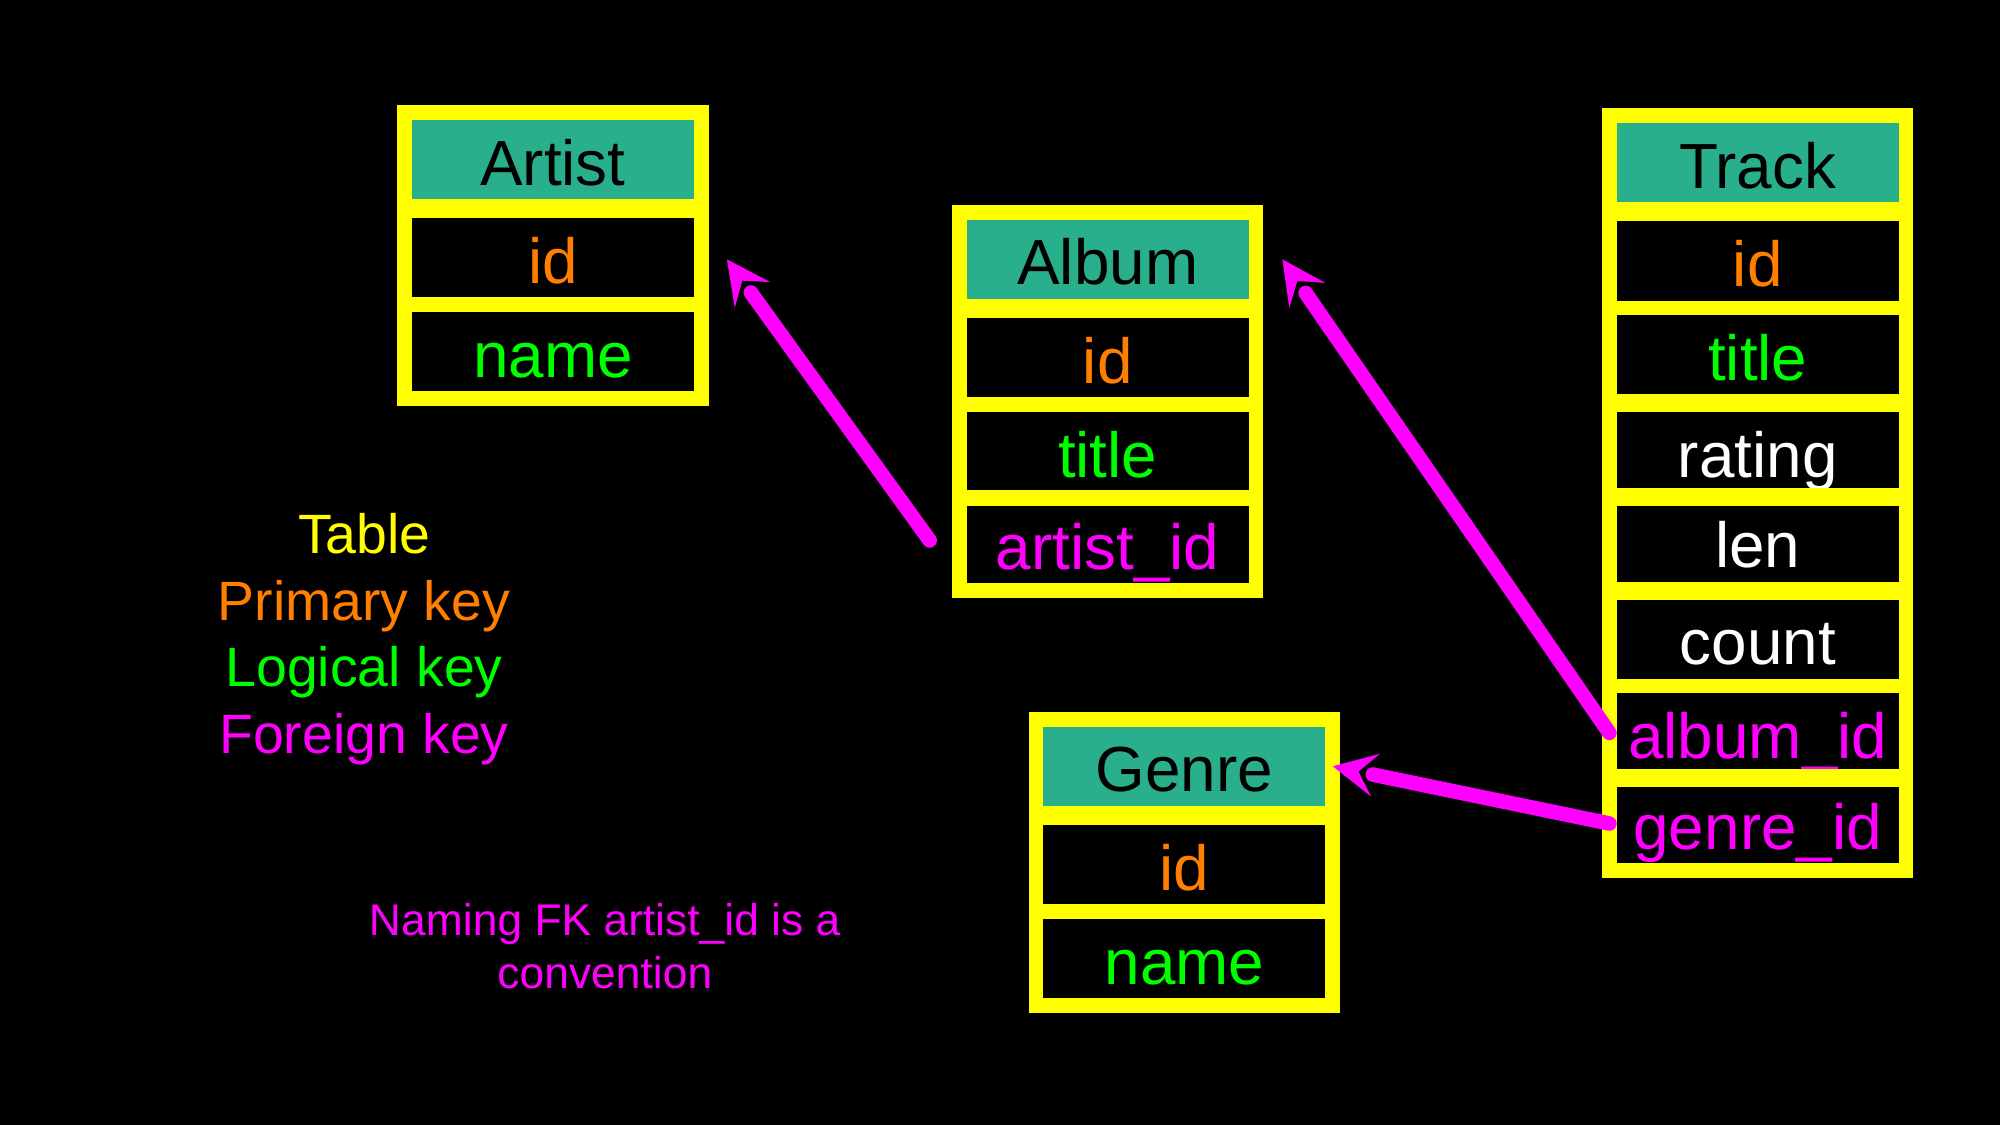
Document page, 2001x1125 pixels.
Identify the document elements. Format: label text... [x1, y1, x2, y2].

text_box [726, 259, 930, 541]
text_box Naming FK artist_id is a convention [330, 887, 880, 1000]
text_box Table Primary key Logical key Foreign key [145, 496, 583, 766]
text_box count [1610, 592, 1907, 686]
text_box len [1610, 495, 1907, 590]
text_box id [1609, 214, 1907, 307]
text_box Artist [404, 112, 702, 207]
text_box id [1035, 817, 1333, 911]
text_box name [1035, 911, 1333, 1006]
text_box rating [1610, 404, 1907, 495]
text_box genre_id [1609, 776, 1907, 871]
text_box title [959, 404, 1257, 496]
text_box album_id [1609, 686, 1907, 776]
text_box name [404, 304, 702, 399]
text_box Genre [1035, 719, 1333, 814]
text_box title [1610, 307, 1907, 402]
text_box Album [959, 212, 1257, 307]
text_box id [959, 310, 1257, 404]
text_box artist_id [959, 496, 1257, 591]
text_box id [404, 210, 702, 304]
text_box Track [1609, 115, 1907, 210]
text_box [1332, 766, 1610, 824]
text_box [1282, 259, 1610, 733]
